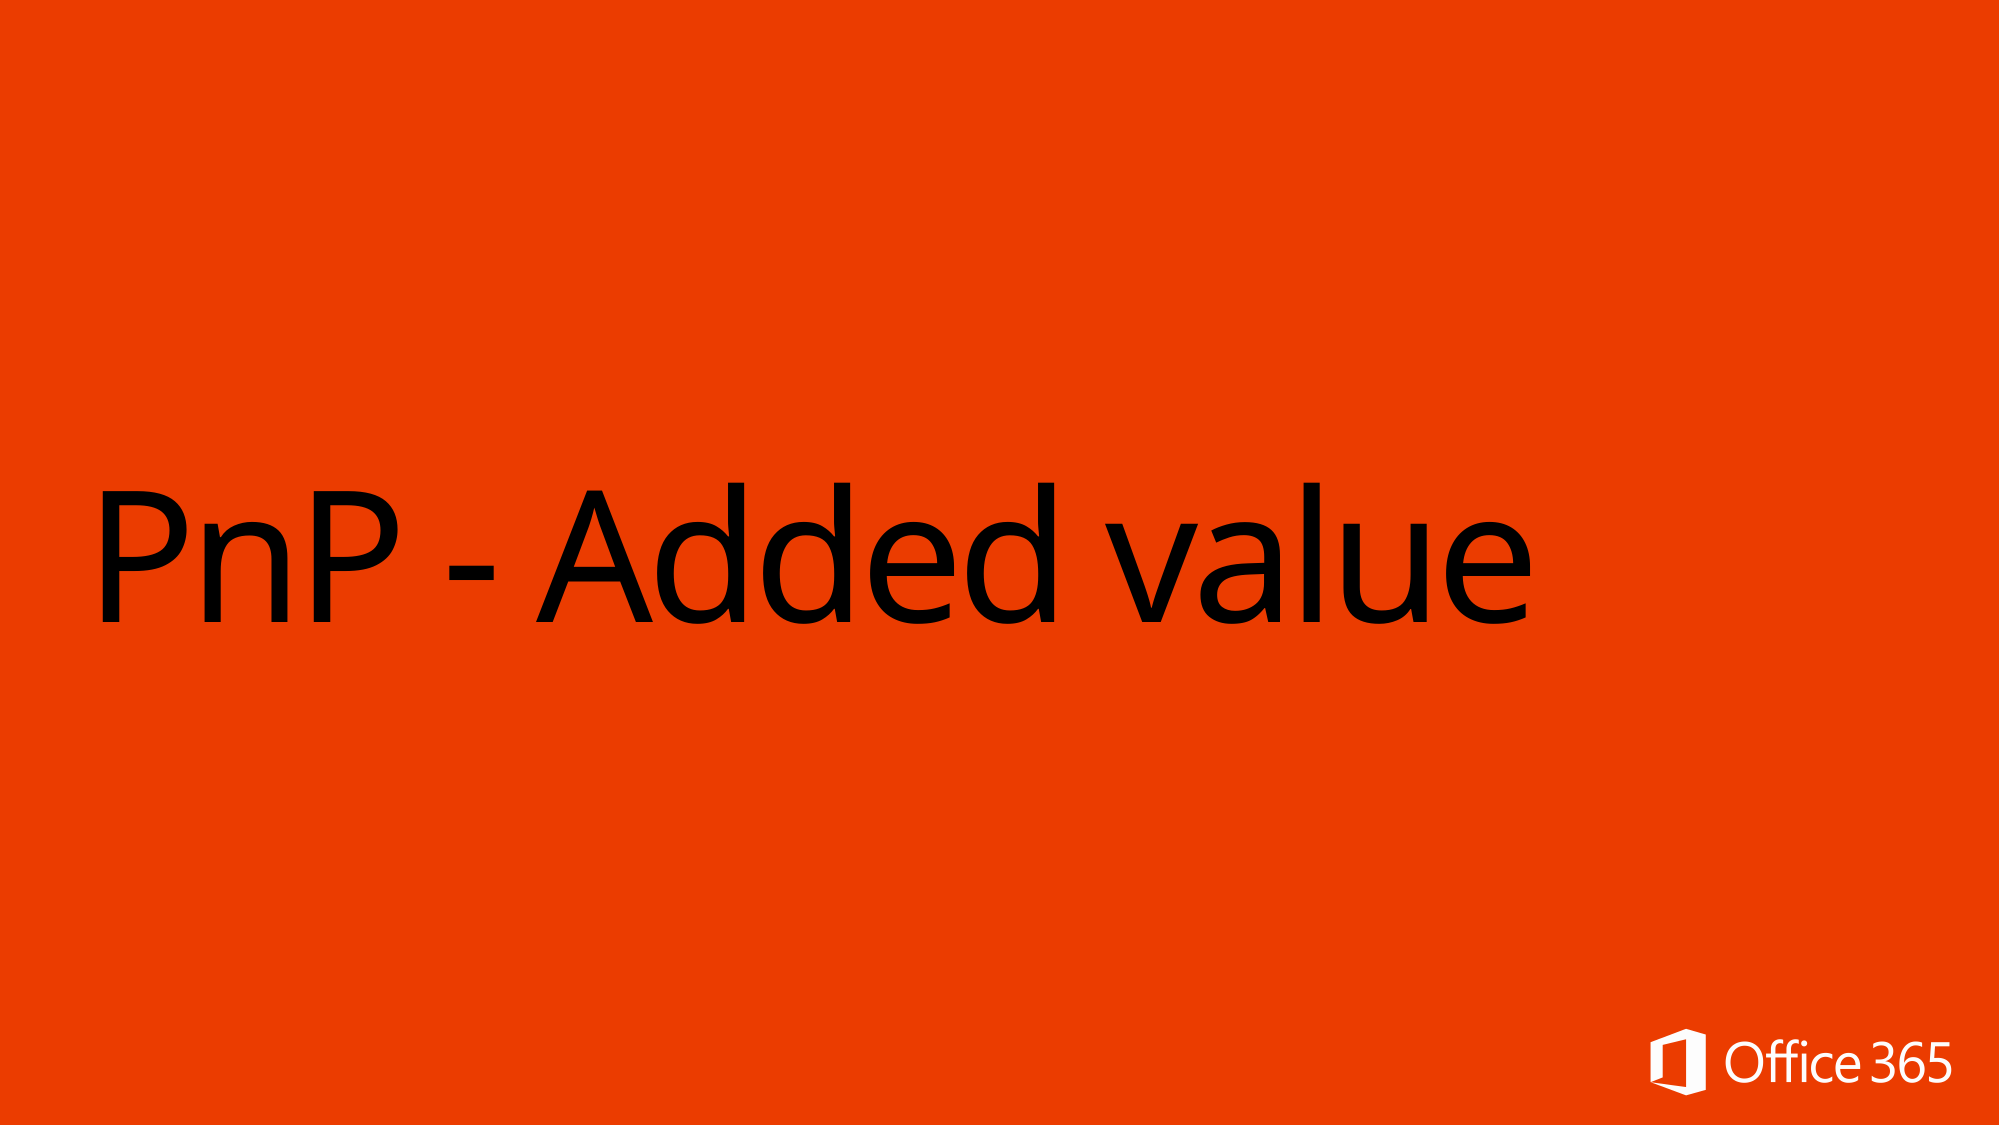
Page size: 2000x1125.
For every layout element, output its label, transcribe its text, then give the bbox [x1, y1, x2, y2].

picture [1622, 1000, 1978, 1124]
title PnP - Added value [85, 462, 1914, 663]
